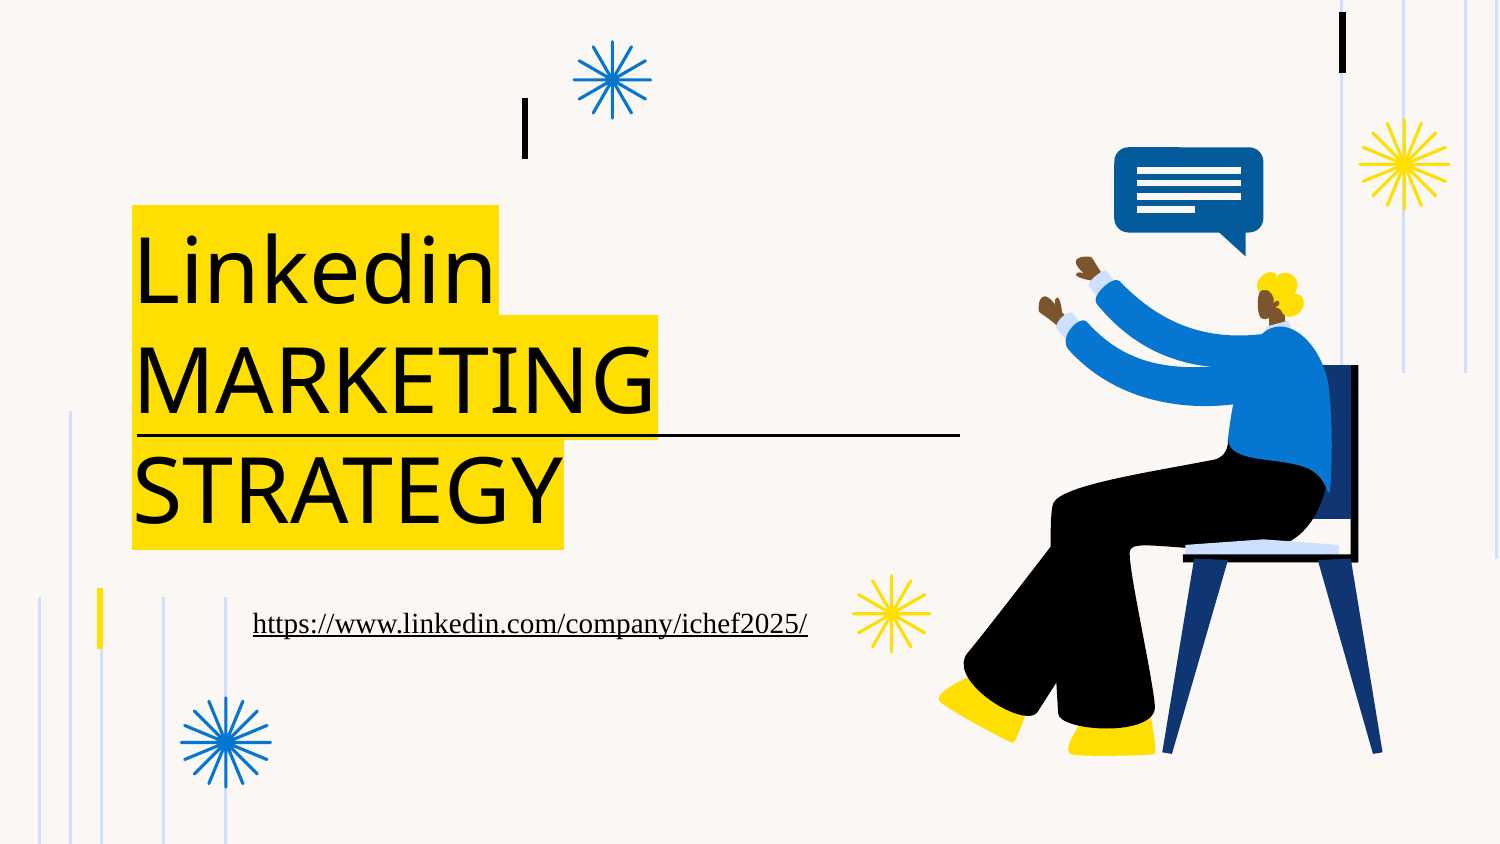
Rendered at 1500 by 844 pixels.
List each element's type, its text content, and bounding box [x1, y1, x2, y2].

text_box https://www.linkedin.com/company/ichef2025/ [237, 596, 488, 647]
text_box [494, 41, 931, 653]
title Linkedin MARKETING STRATEGY [117, 196, 488, 481]
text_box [929, 147, 1383, 757]
